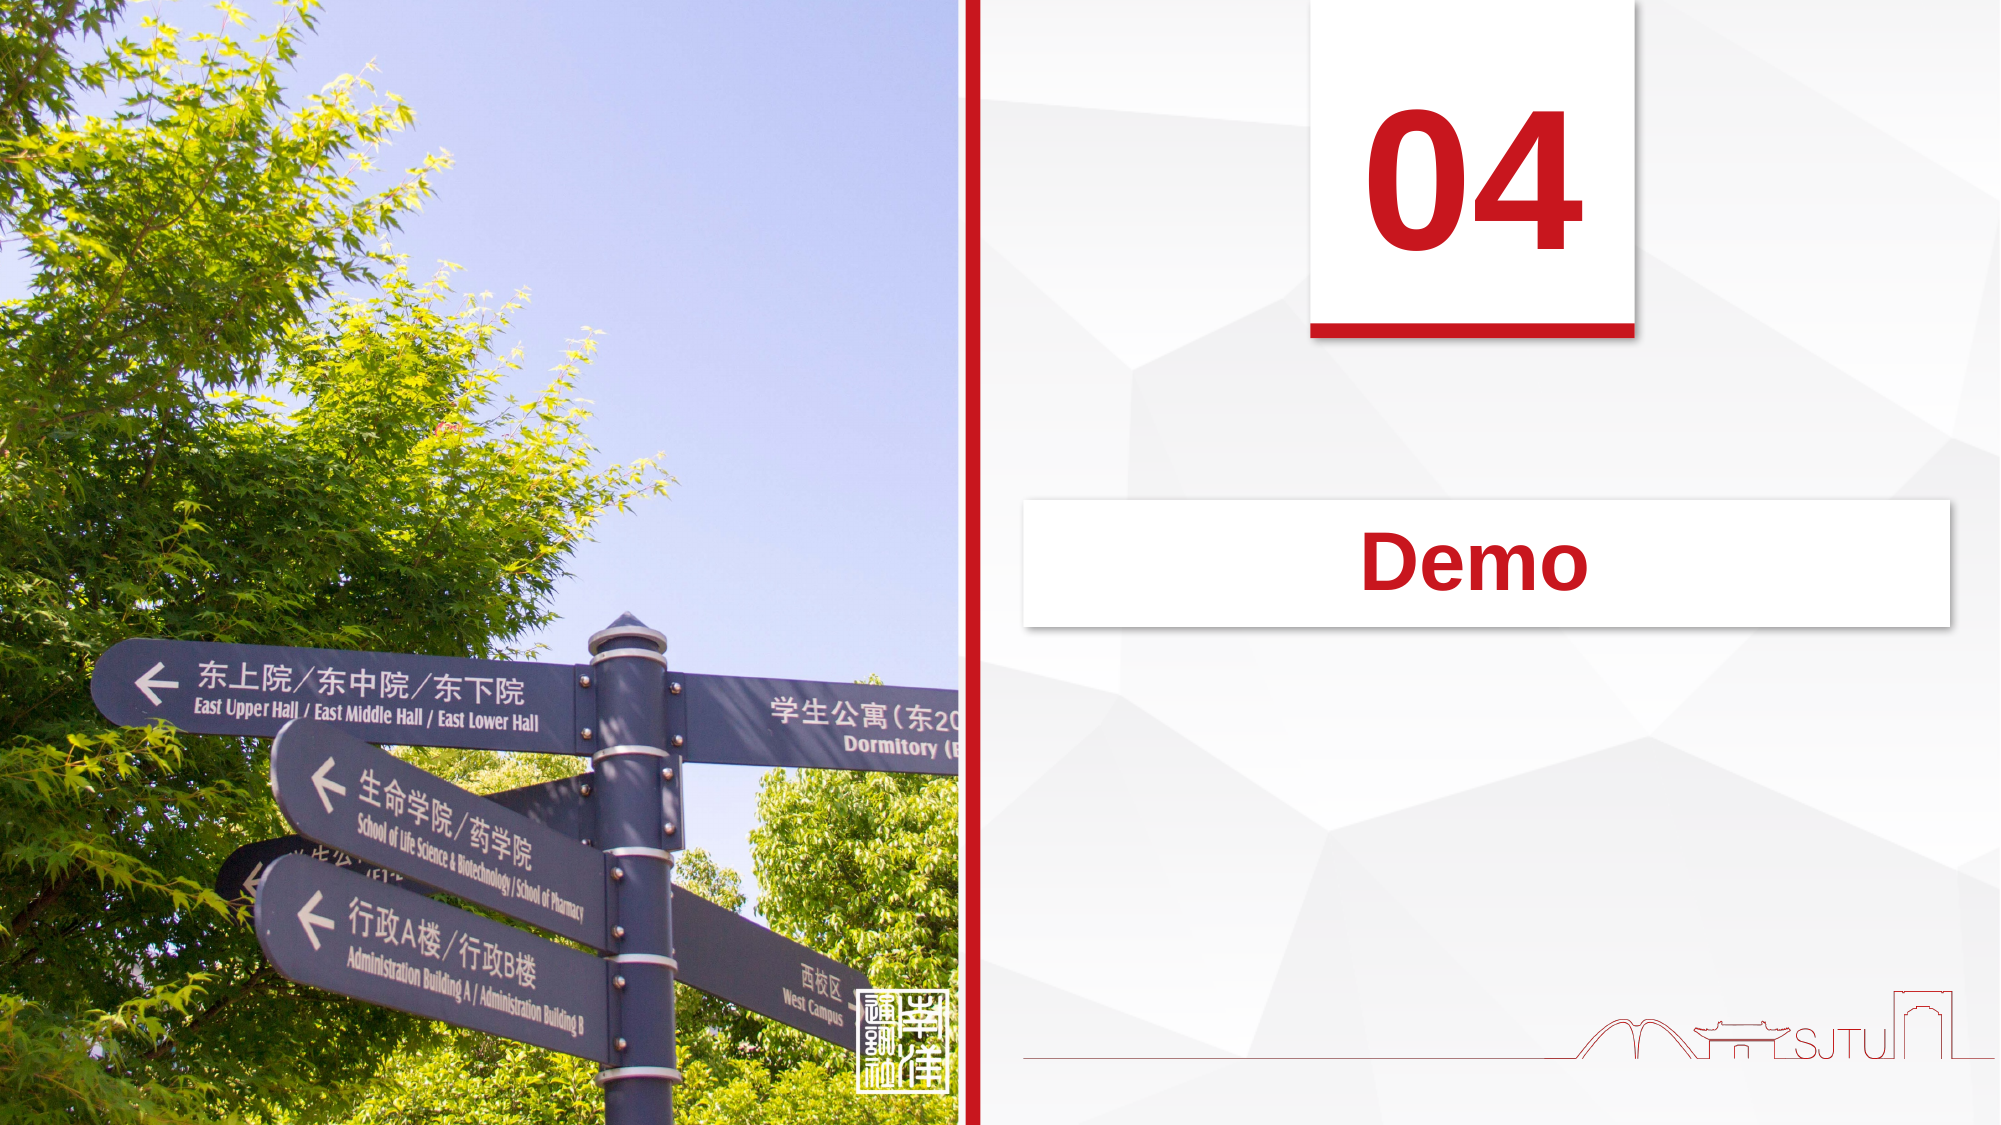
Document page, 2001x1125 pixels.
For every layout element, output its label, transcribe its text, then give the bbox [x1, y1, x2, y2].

picture [981, 0, 2000, 1125]
title Demo [1023, 499, 1950, 627]
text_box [1310, 0, 1635, 339]
picture [0, 0, 965, 1125]
